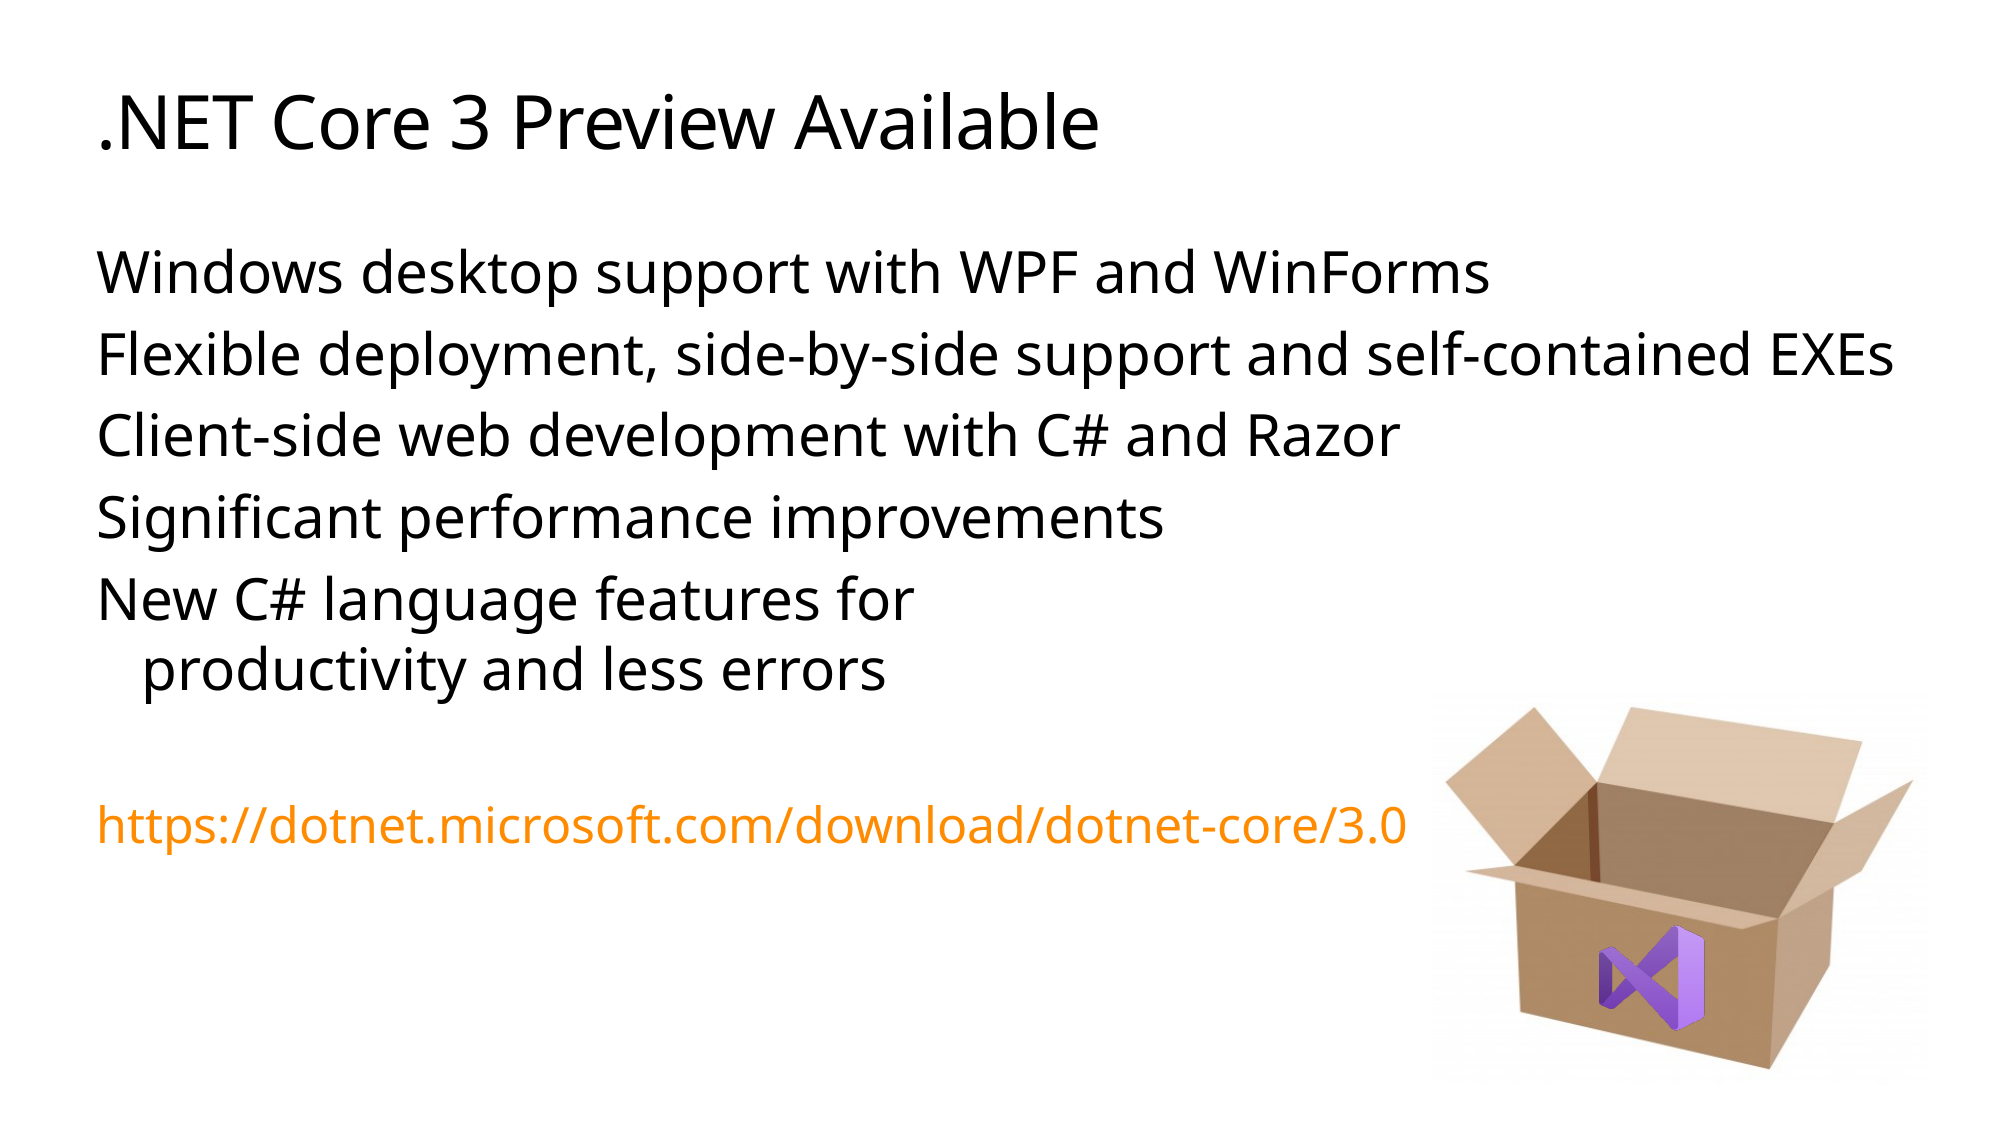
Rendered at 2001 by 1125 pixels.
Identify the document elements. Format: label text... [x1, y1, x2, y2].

list Windows desktop support with WPF and WinForms Flexible deployment, side-by-side support and self-contained EXEs Client-side web development with C# and Razor Significant performance improvements New C# language features for productivity and less errors https://dotnet.microsoft.com/download/dotnet-core/3.0 [96, 235, 1904, 886]
title .NET Core 3 Preview Available [96, 75, 1904, 166]
picture [1430, 693, 1928, 1087]
